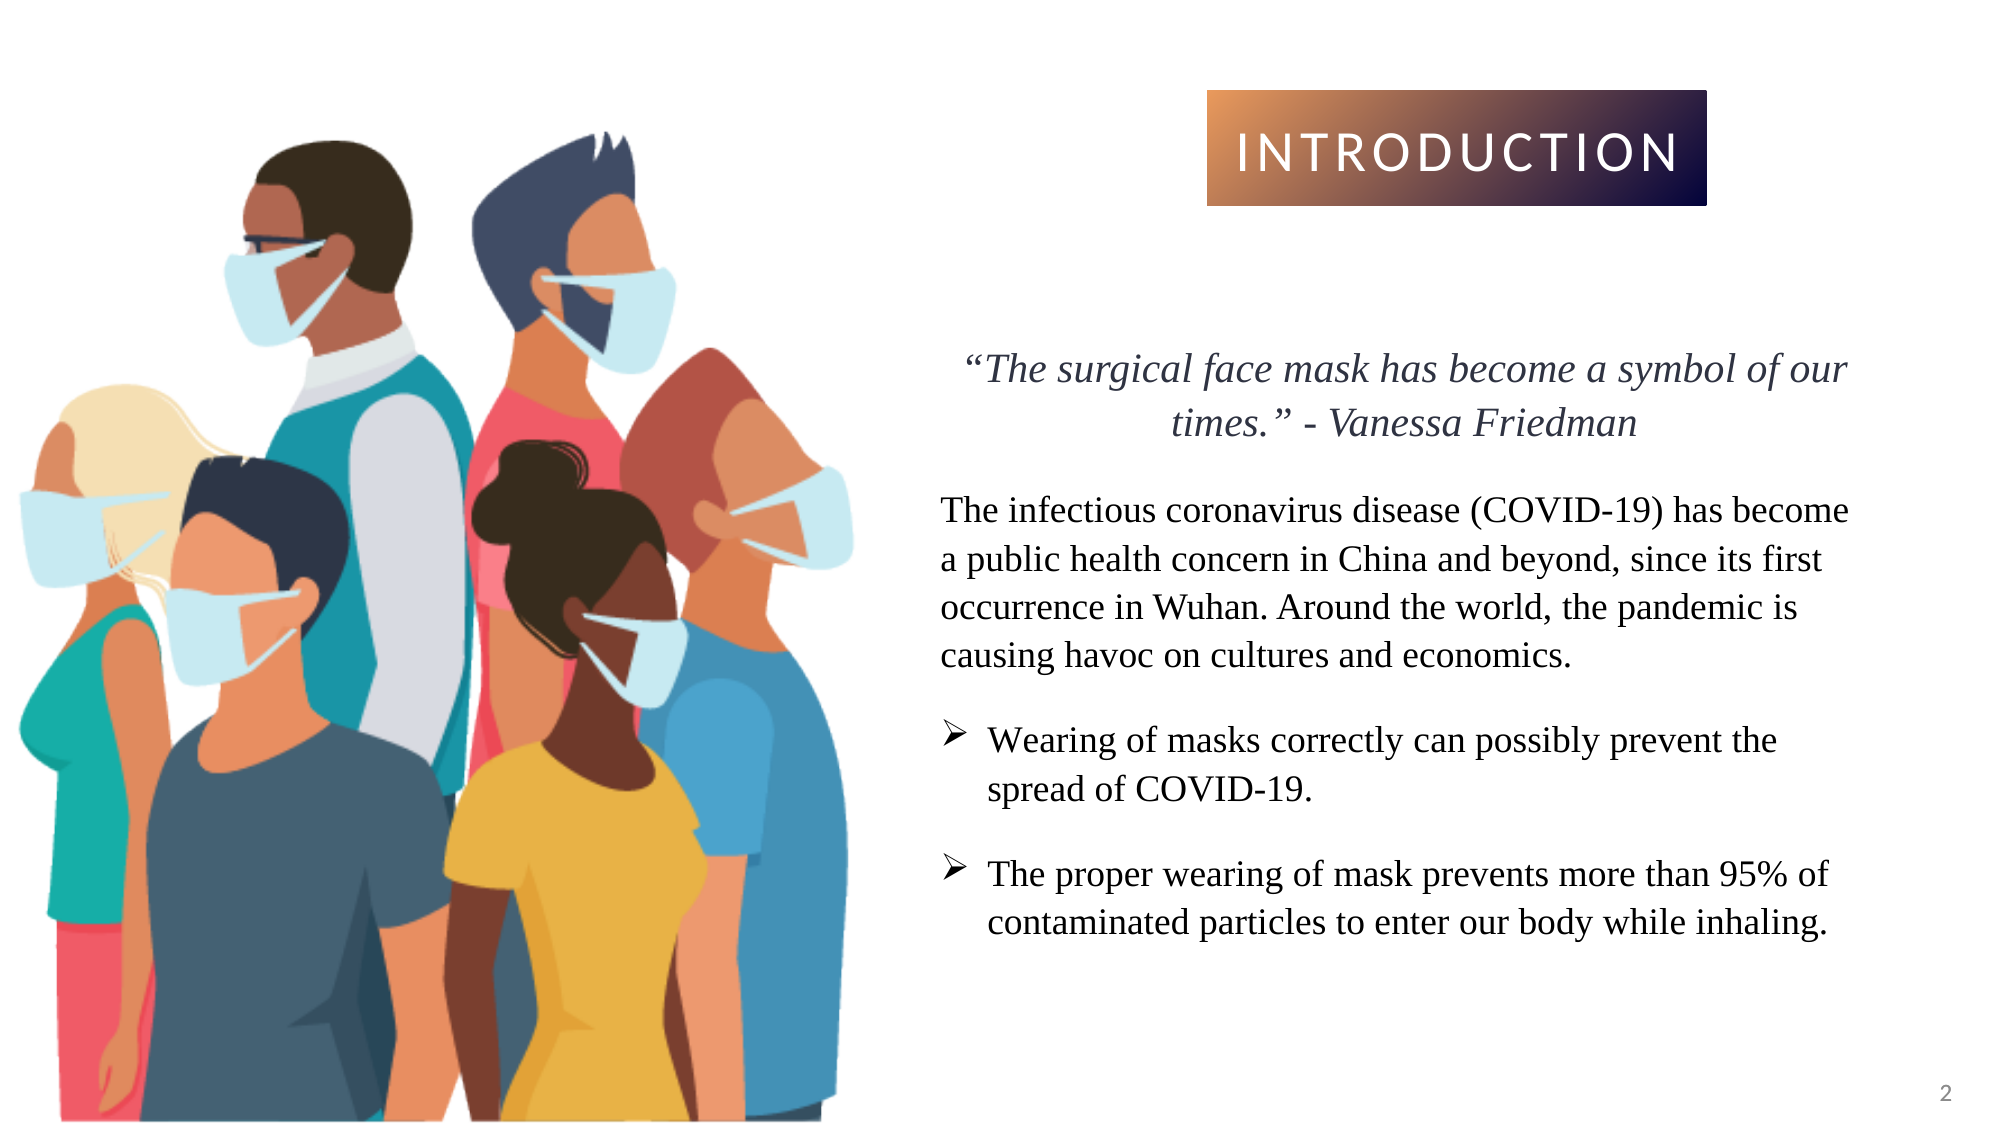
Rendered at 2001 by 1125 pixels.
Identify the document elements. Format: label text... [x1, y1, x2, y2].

list INTRODUCTION [1207, 90, 1707, 206]
slide_number 2 [1894, 1061, 1968, 1121]
picture [0, 0, 887, 1125]
list “The surgical face mask has become a symbol of our times.” - Vanessa Friedman The infectious coronavirus disease (COVID-19) has become a public health concern in China and beyond, since its first occurrence in Wuhan. Around the world, the pandemic is causing havoc on cultures and economics. Wearing of masks correctly can possibly prevent the spread of COVID-19. The proper wearing of mask prevents more than 95% of contaminated particles to enter our body while inhaling. [887, 330, 1884, 1006]
